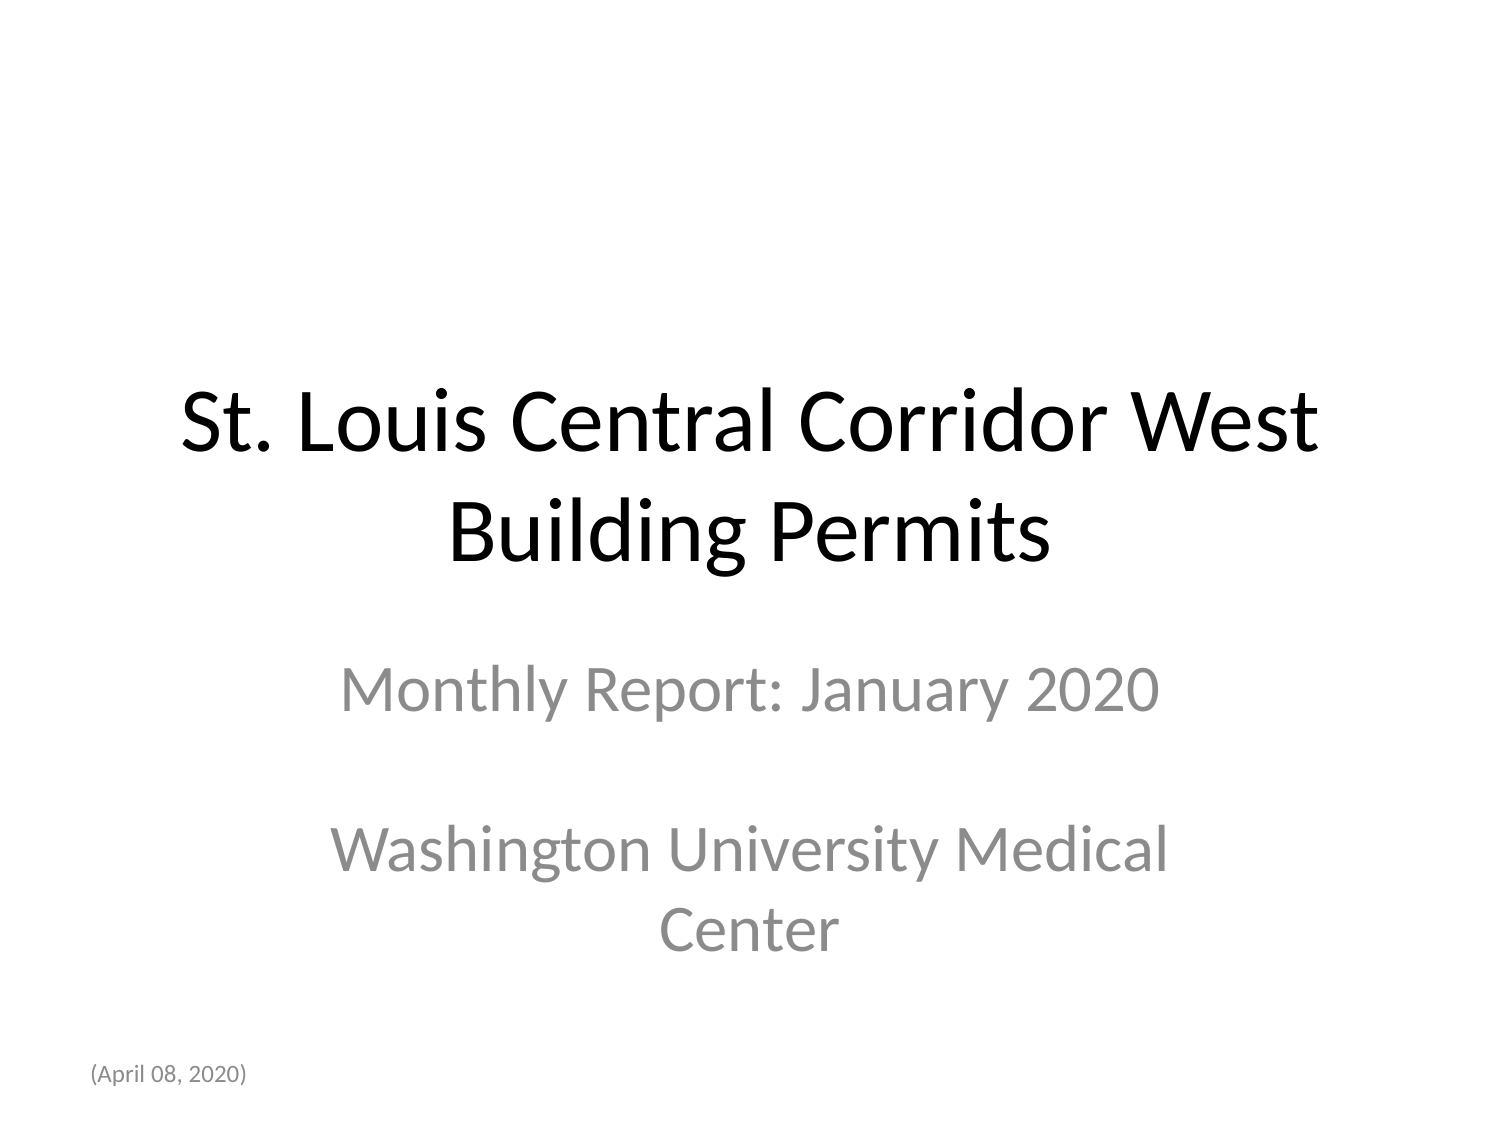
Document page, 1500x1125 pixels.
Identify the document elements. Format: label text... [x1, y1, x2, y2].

title St. Louis Central Corridor West Building Permits [112, 349, 1388, 591]
subtitle Monthly Report: January 2020 Washington University Medical Center [225, 637, 1275, 925]
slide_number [75, 1042, 425, 1103]
